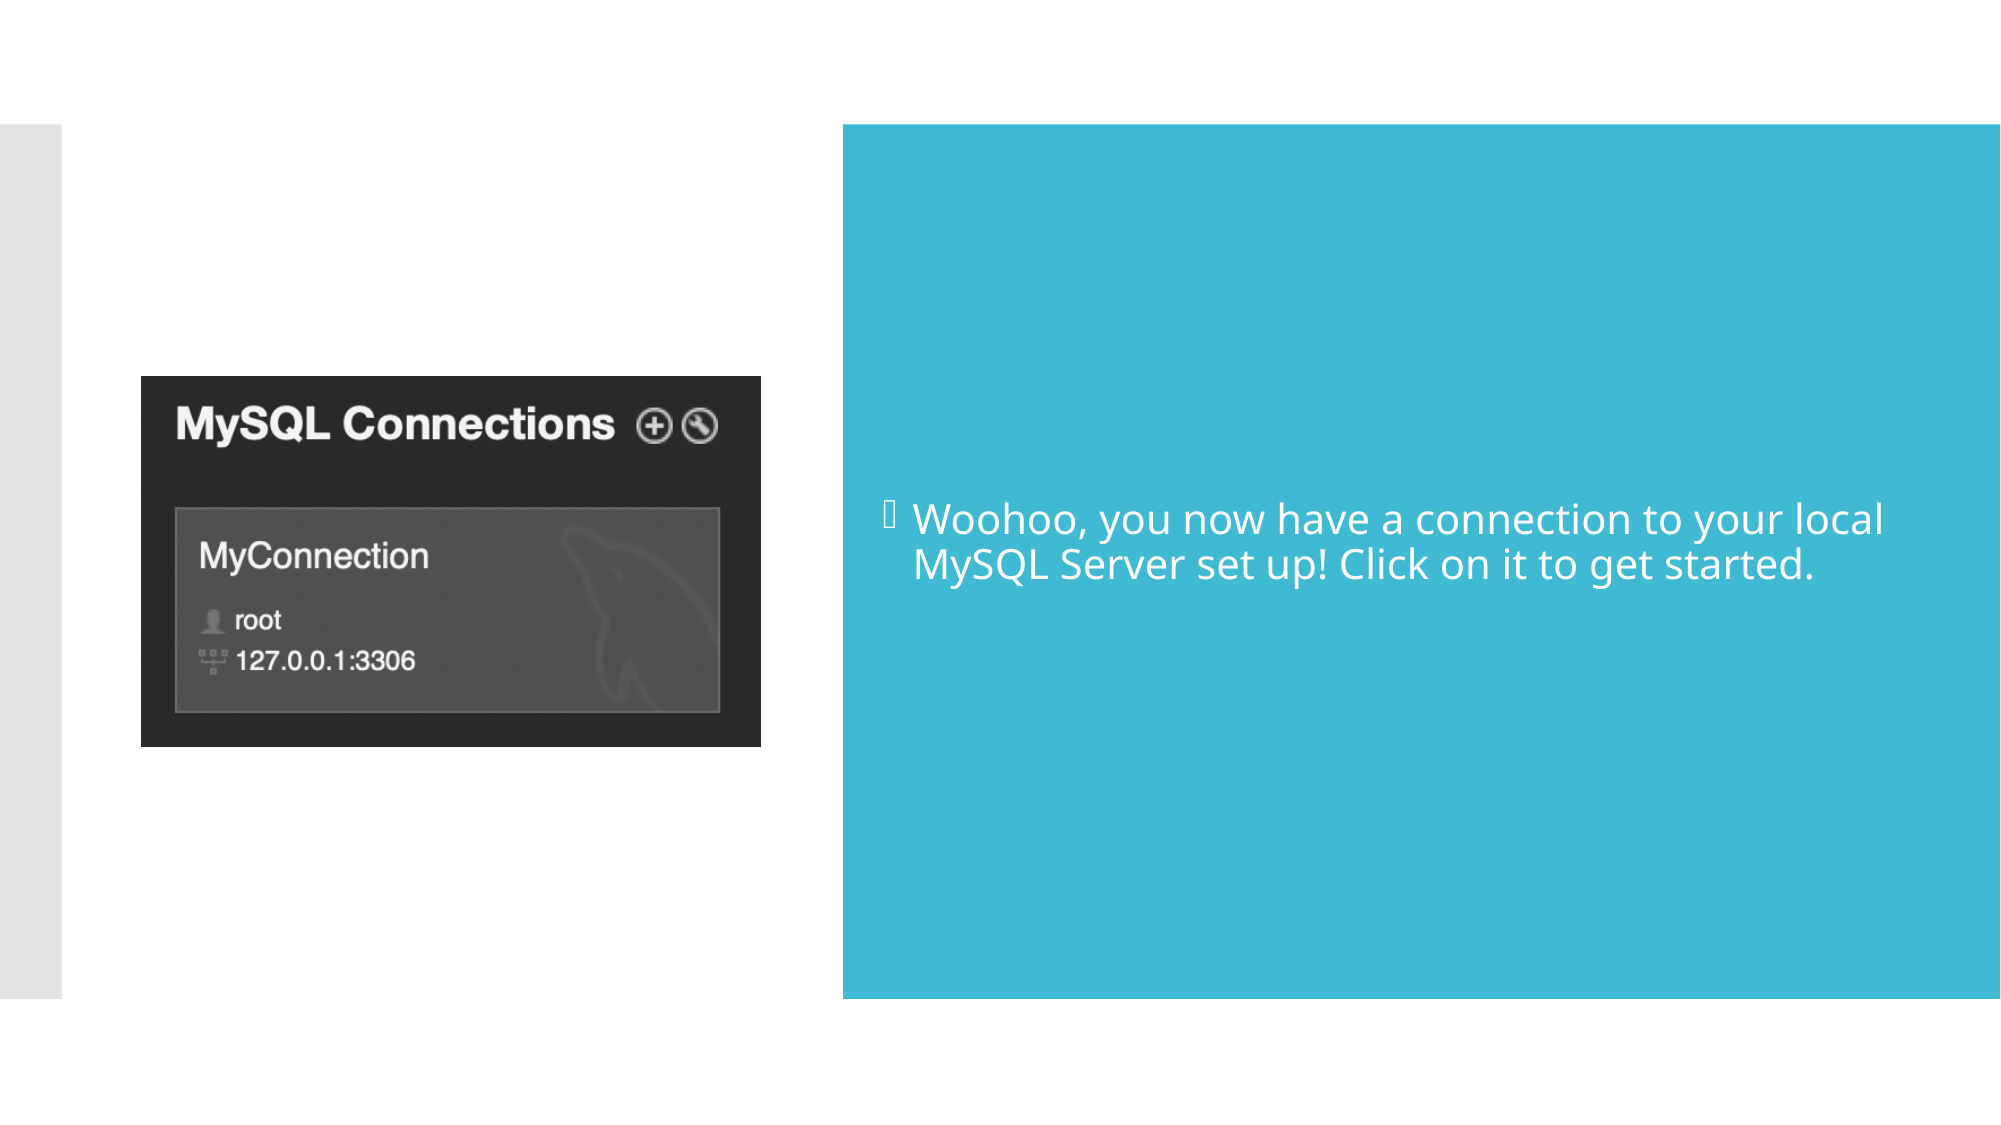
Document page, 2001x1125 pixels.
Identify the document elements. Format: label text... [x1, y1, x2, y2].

text_box [842, 124, 2000, 1000]
picture [140, 376, 762, 748]
text_box [0, 0, 2000, 1125]
list Woohoo, you now have a connection to your local MySQL Server set up! Click on it to get started. [867, 491, 1976, 597]
text_box [0, 124, 63, 1000]
